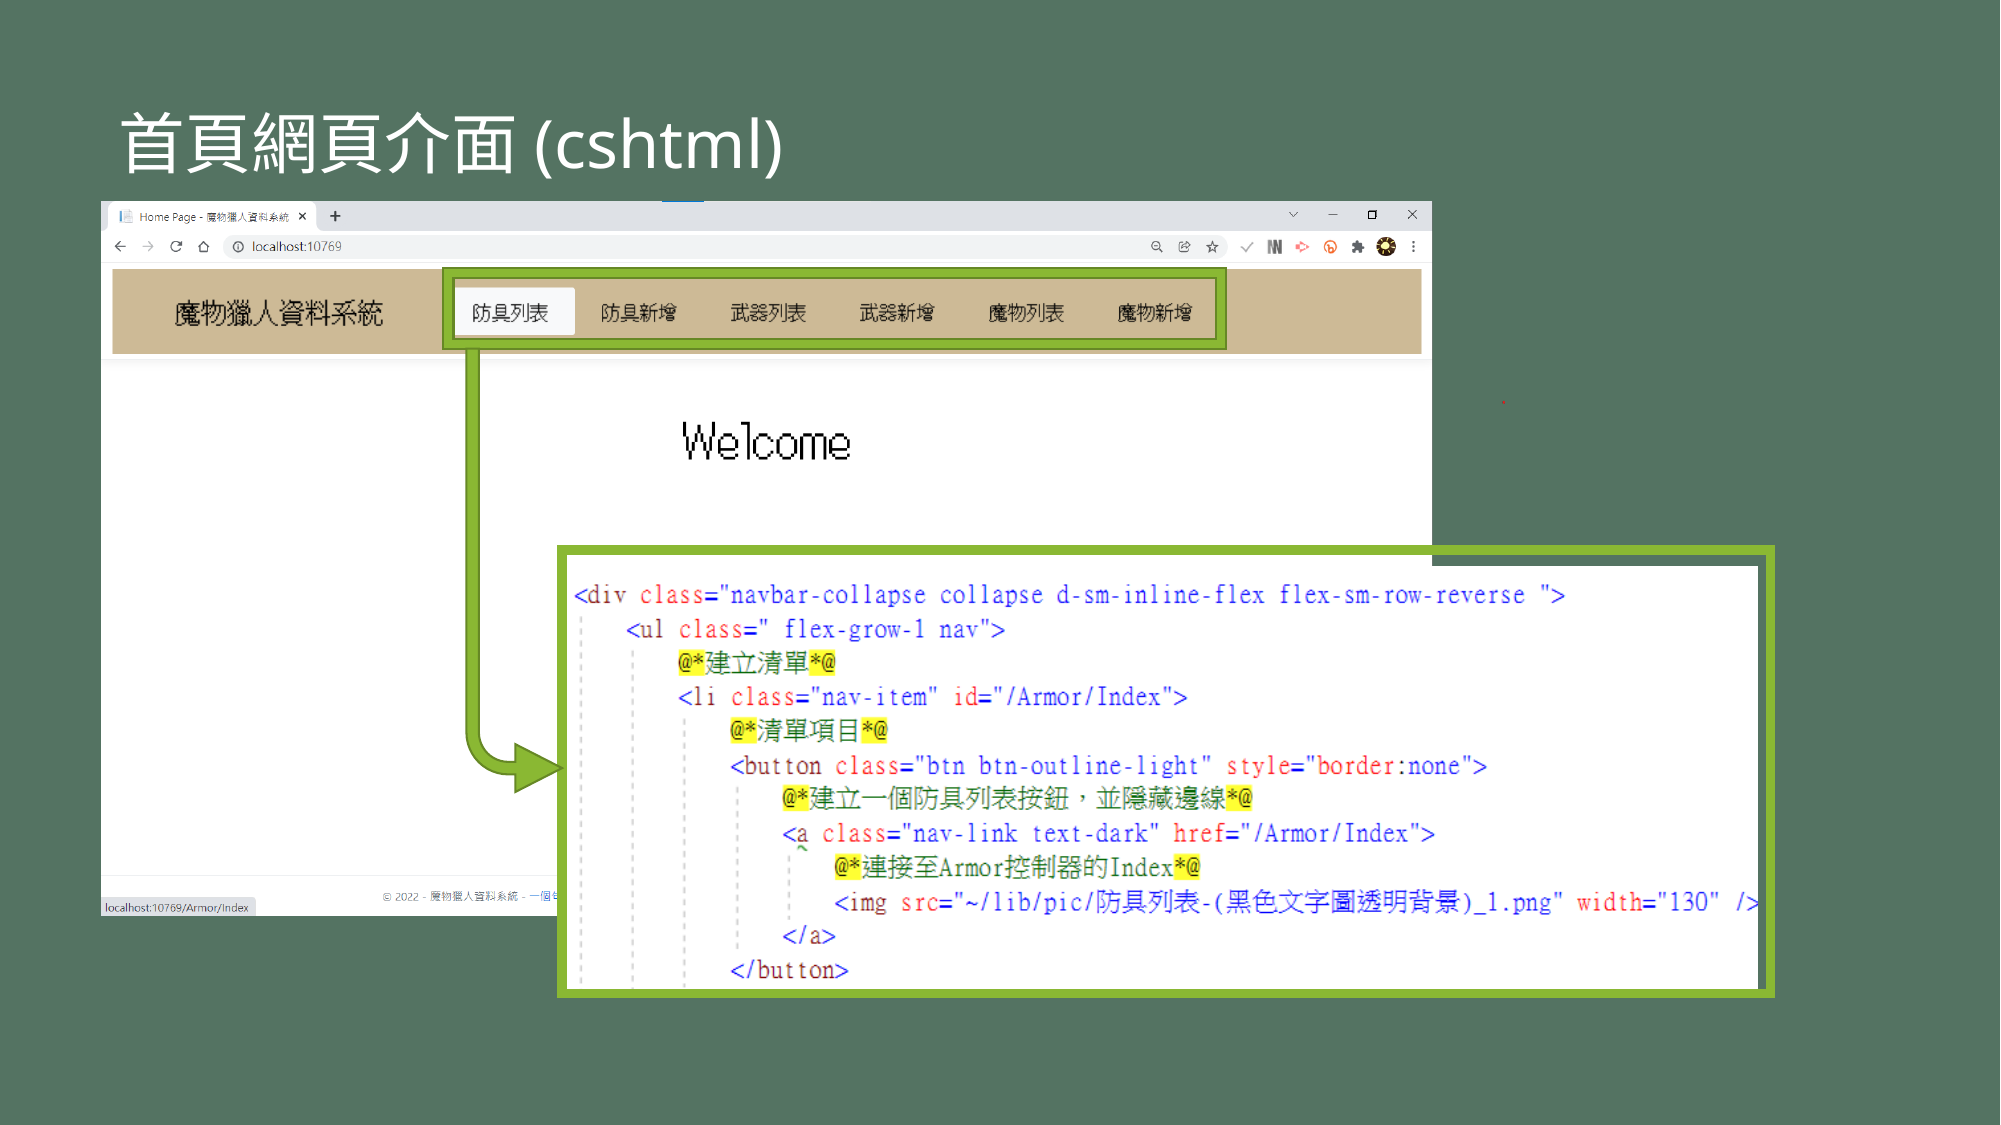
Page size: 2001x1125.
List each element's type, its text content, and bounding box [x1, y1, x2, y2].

title 首頁網頁介面(cshtml) [118, 101, 1878, 344]
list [101, 201, 1505, 916]
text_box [443, 268, 1771, 994]
